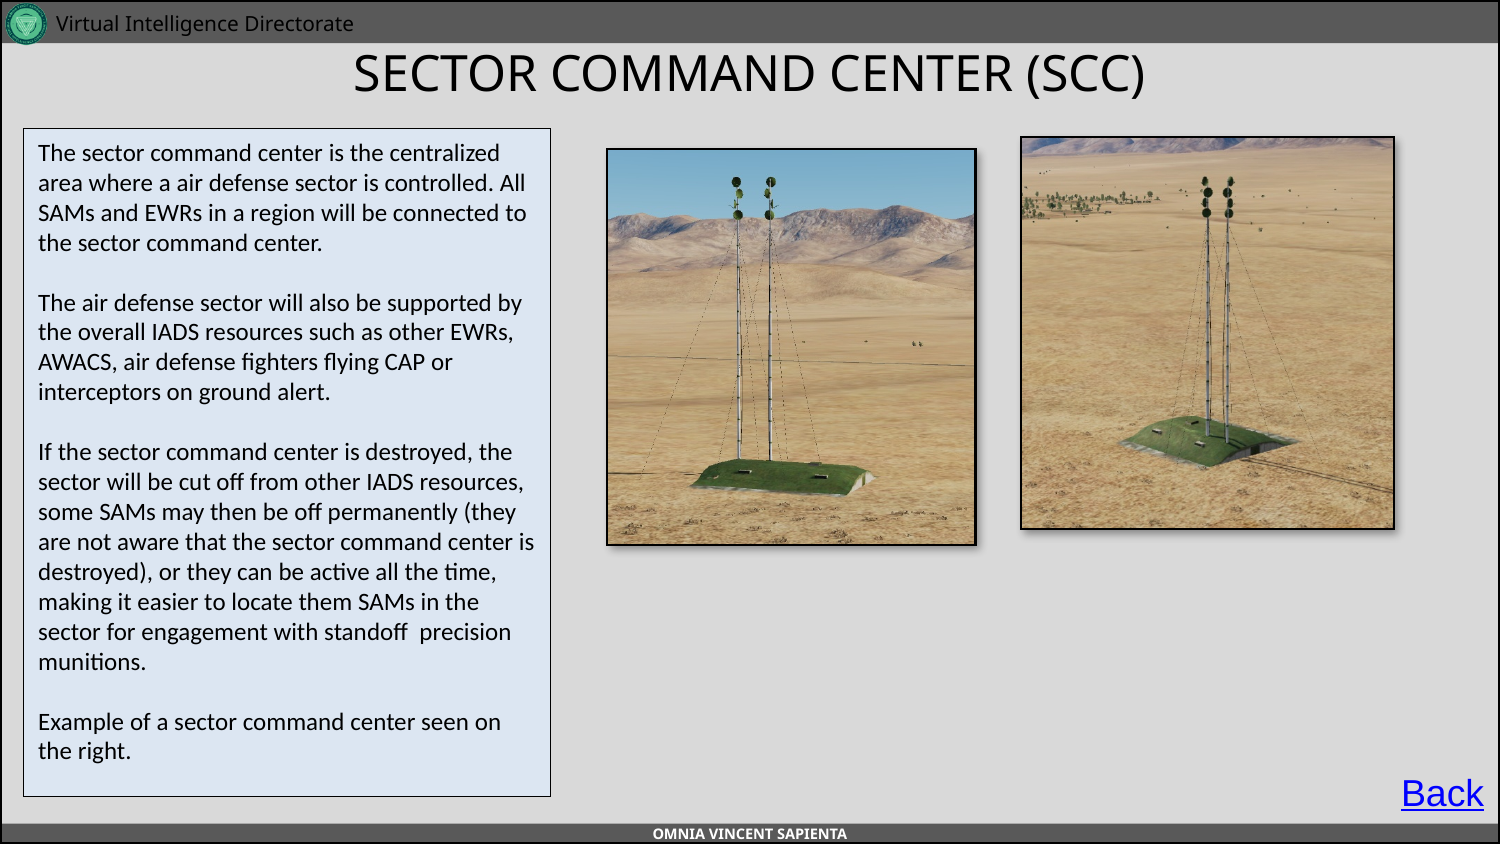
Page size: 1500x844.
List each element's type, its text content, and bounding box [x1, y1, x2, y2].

text_box Back [1386, 761, 1500, 822]
text_box The sector command center is the centralized area where a air defense sector is controlled. All SAMs and EWRs in a region will be connected to the sector command center. The air defense sector will also be supported by the overall IADS resources such as other EWRs, AWACS, air defense fighters flying CAP or interceptors on ground alert. If the sector command center is destroyed, the sector will be cut off from other IADS resources, some SAMs may then be off permanently (they are not aware that the sector command center is destroyed), or they can be active all the time, making it easier to locate them SAMs in the sector for engagement with standoff precision munitions. Example of a sector command center seen on the right. [23, 128, 551, 797]
picture [607, 149, 975, 545]
title SECTOR COMMAND CENTER (SCC) [0, 48, 1500, 95]
picture [1, 1, 50, 46]
picture [1021, 138, 1394, 529]
